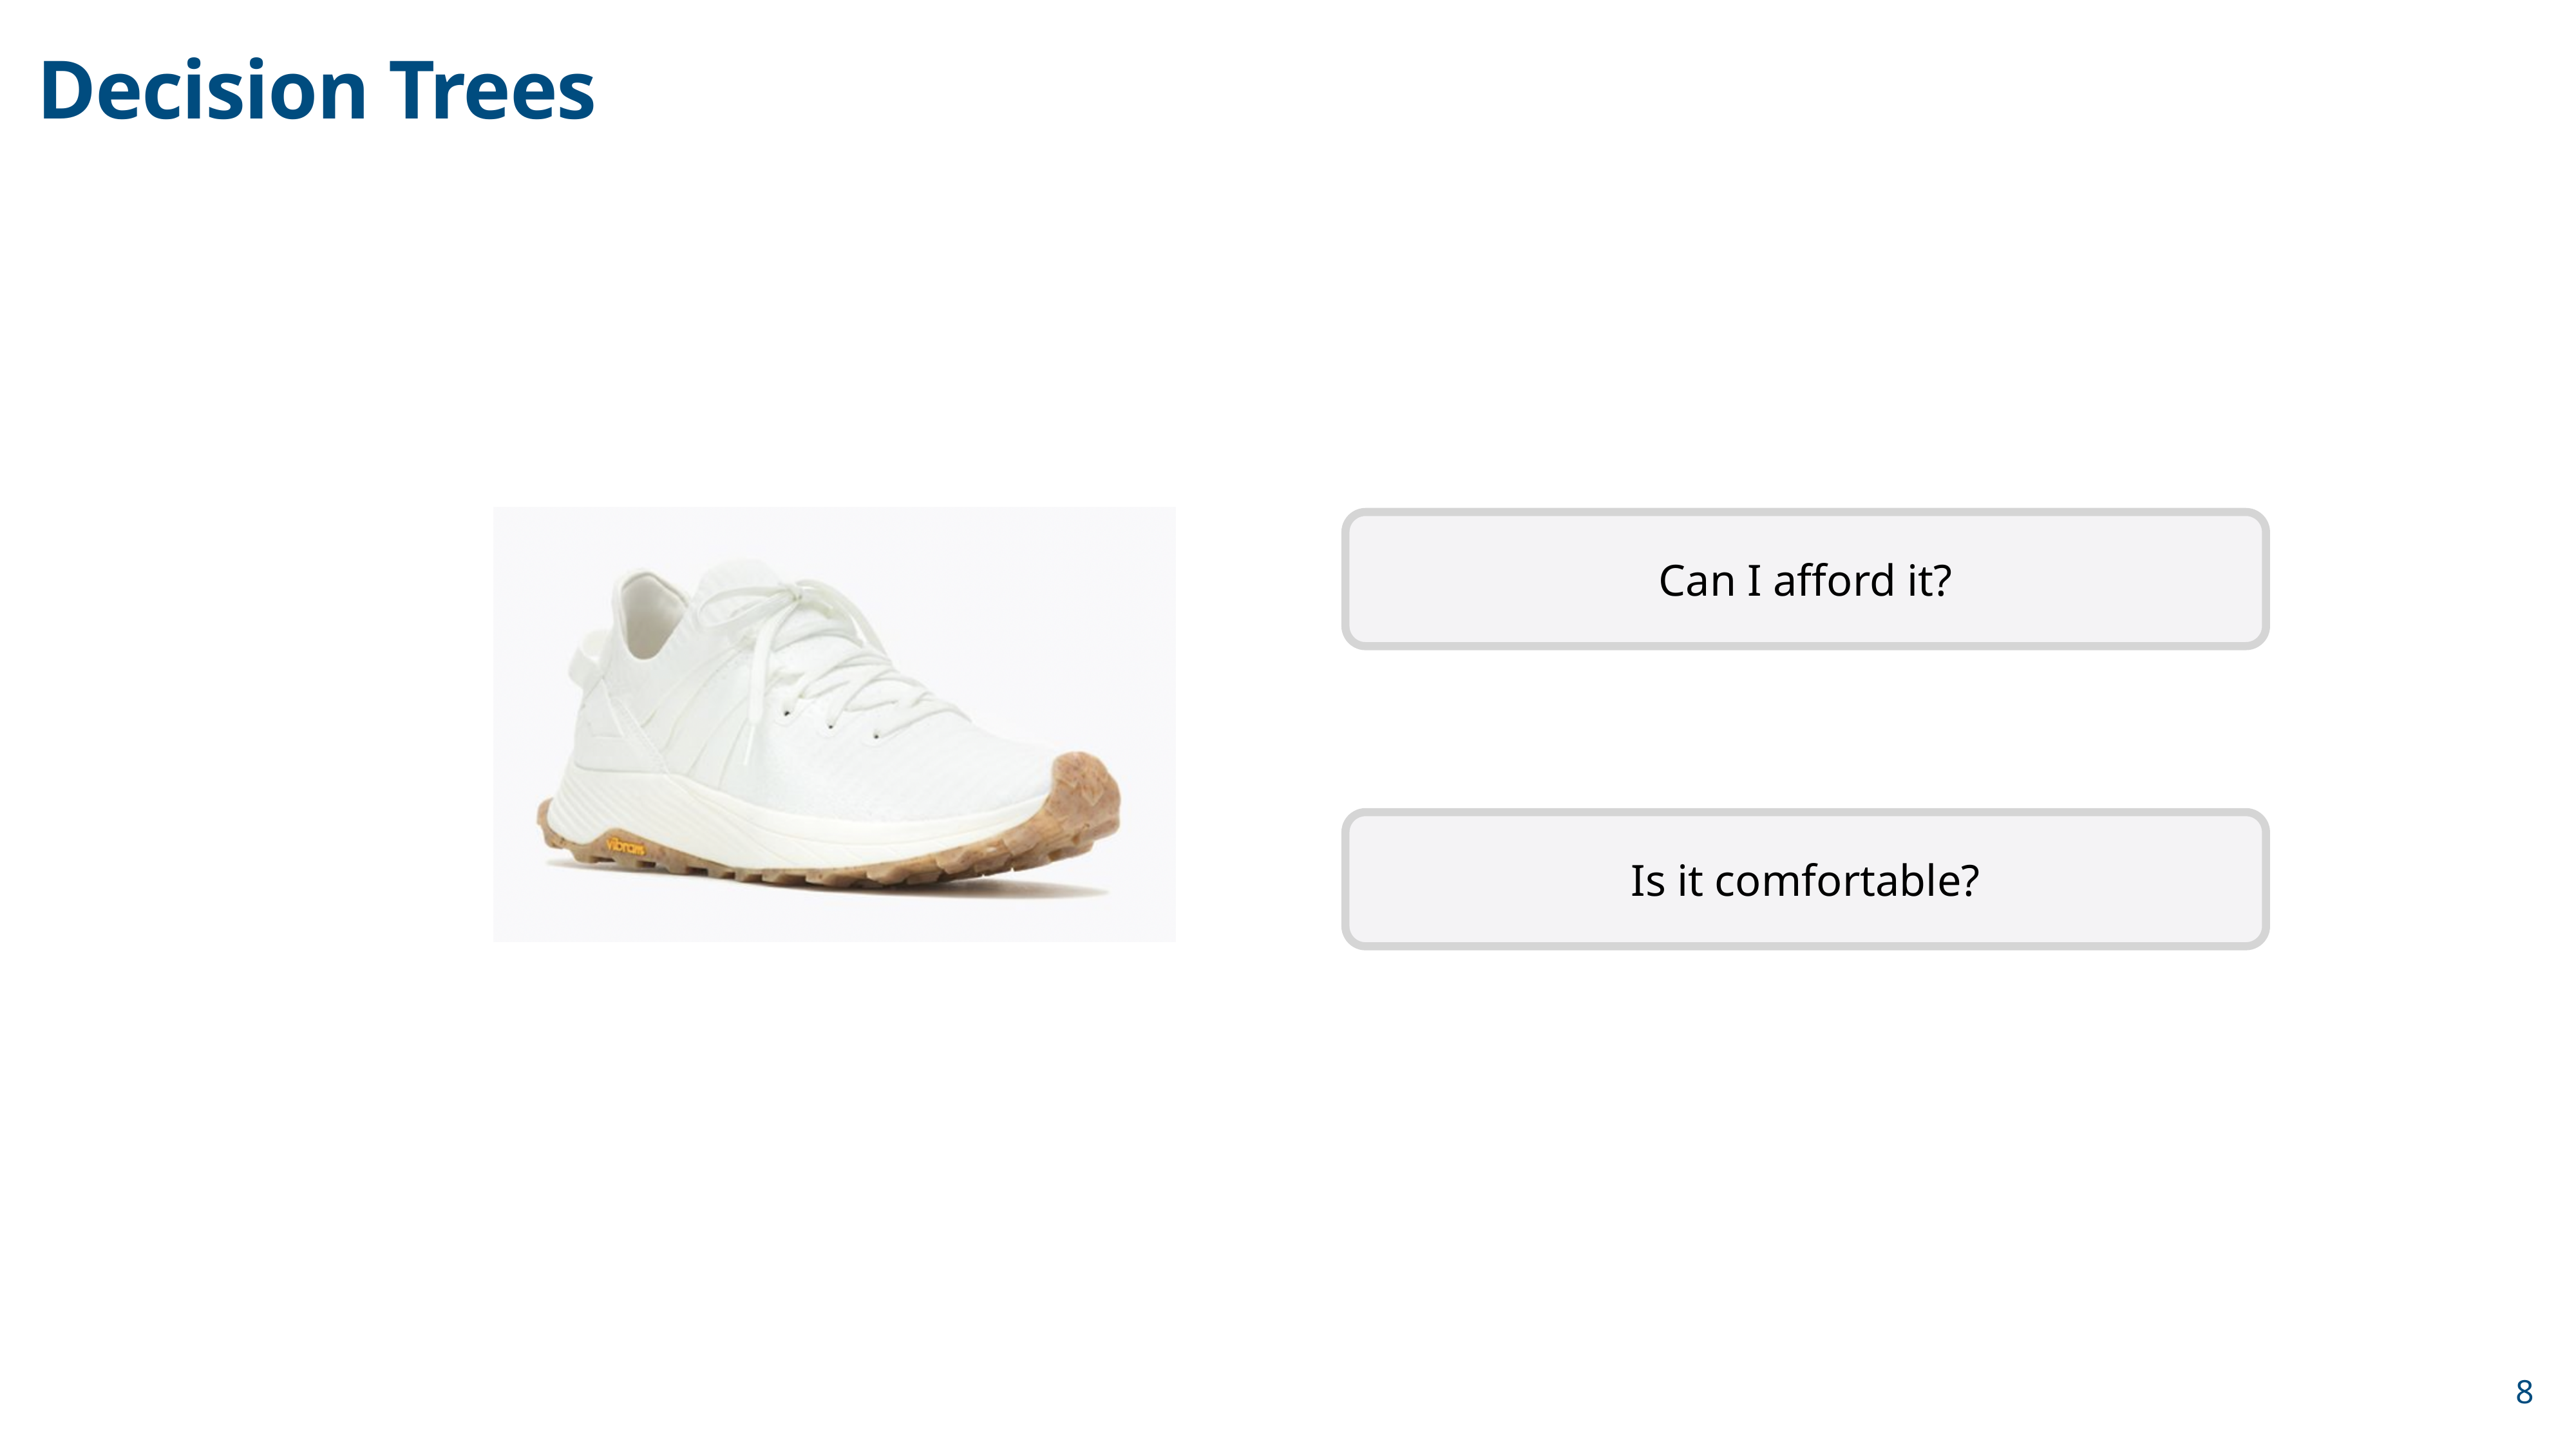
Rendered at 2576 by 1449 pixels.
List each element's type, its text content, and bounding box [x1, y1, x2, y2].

text_box 8 [2405, 1338, 2560, 1449]
text_box Decision Trees [32, 32, 650, 155]
picture [493, 506, 1177, 943]
text_box Is it comfortable? [1345, 812, 2266, 947]
text_box Can I afford it? [1345, 512, 2266, 647]
